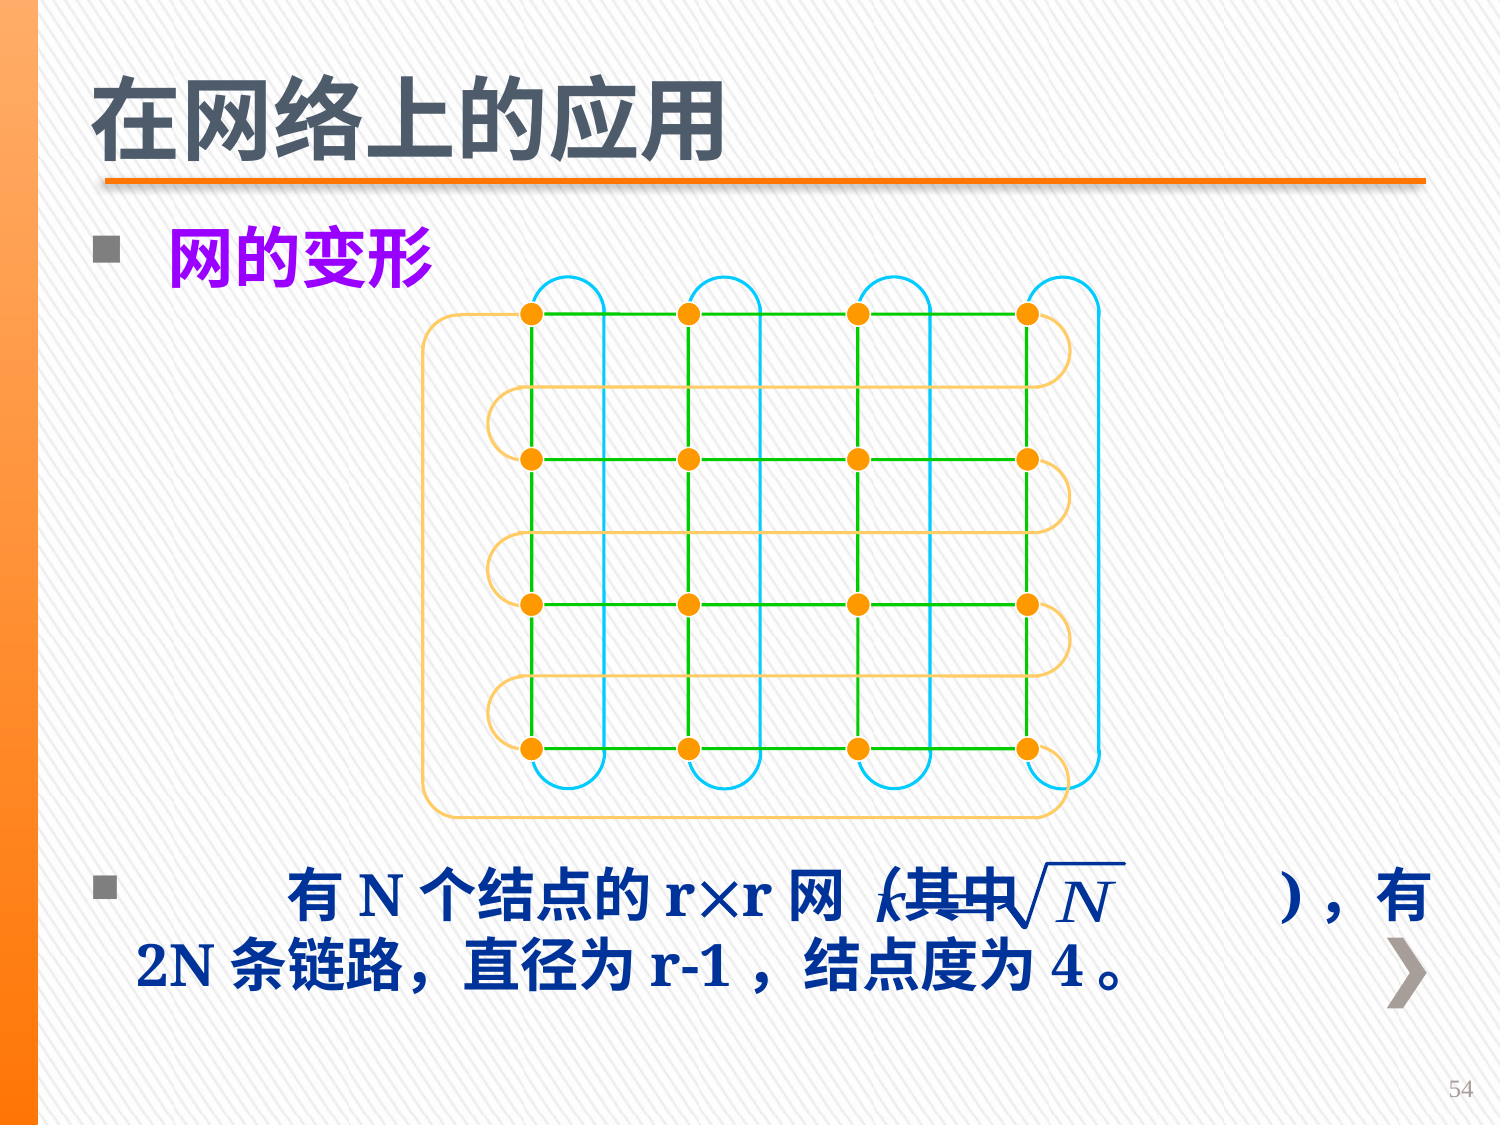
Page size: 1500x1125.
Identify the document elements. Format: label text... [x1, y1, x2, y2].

text_box 网的变形 [0, 208, 1438, 321]
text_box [421, 276, 1099, 819]
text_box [860, 850, 1136, 940]
text_box 在网络上的应用 [74, 54, 1425, 173]
text_box 有N个结点的rr网（其中 )，有2N条链路，直径为r-1，结点度为4。 [0, 850, 1463, 1088]
slide_number 54 [1433, 1057, 1497, 1117]
